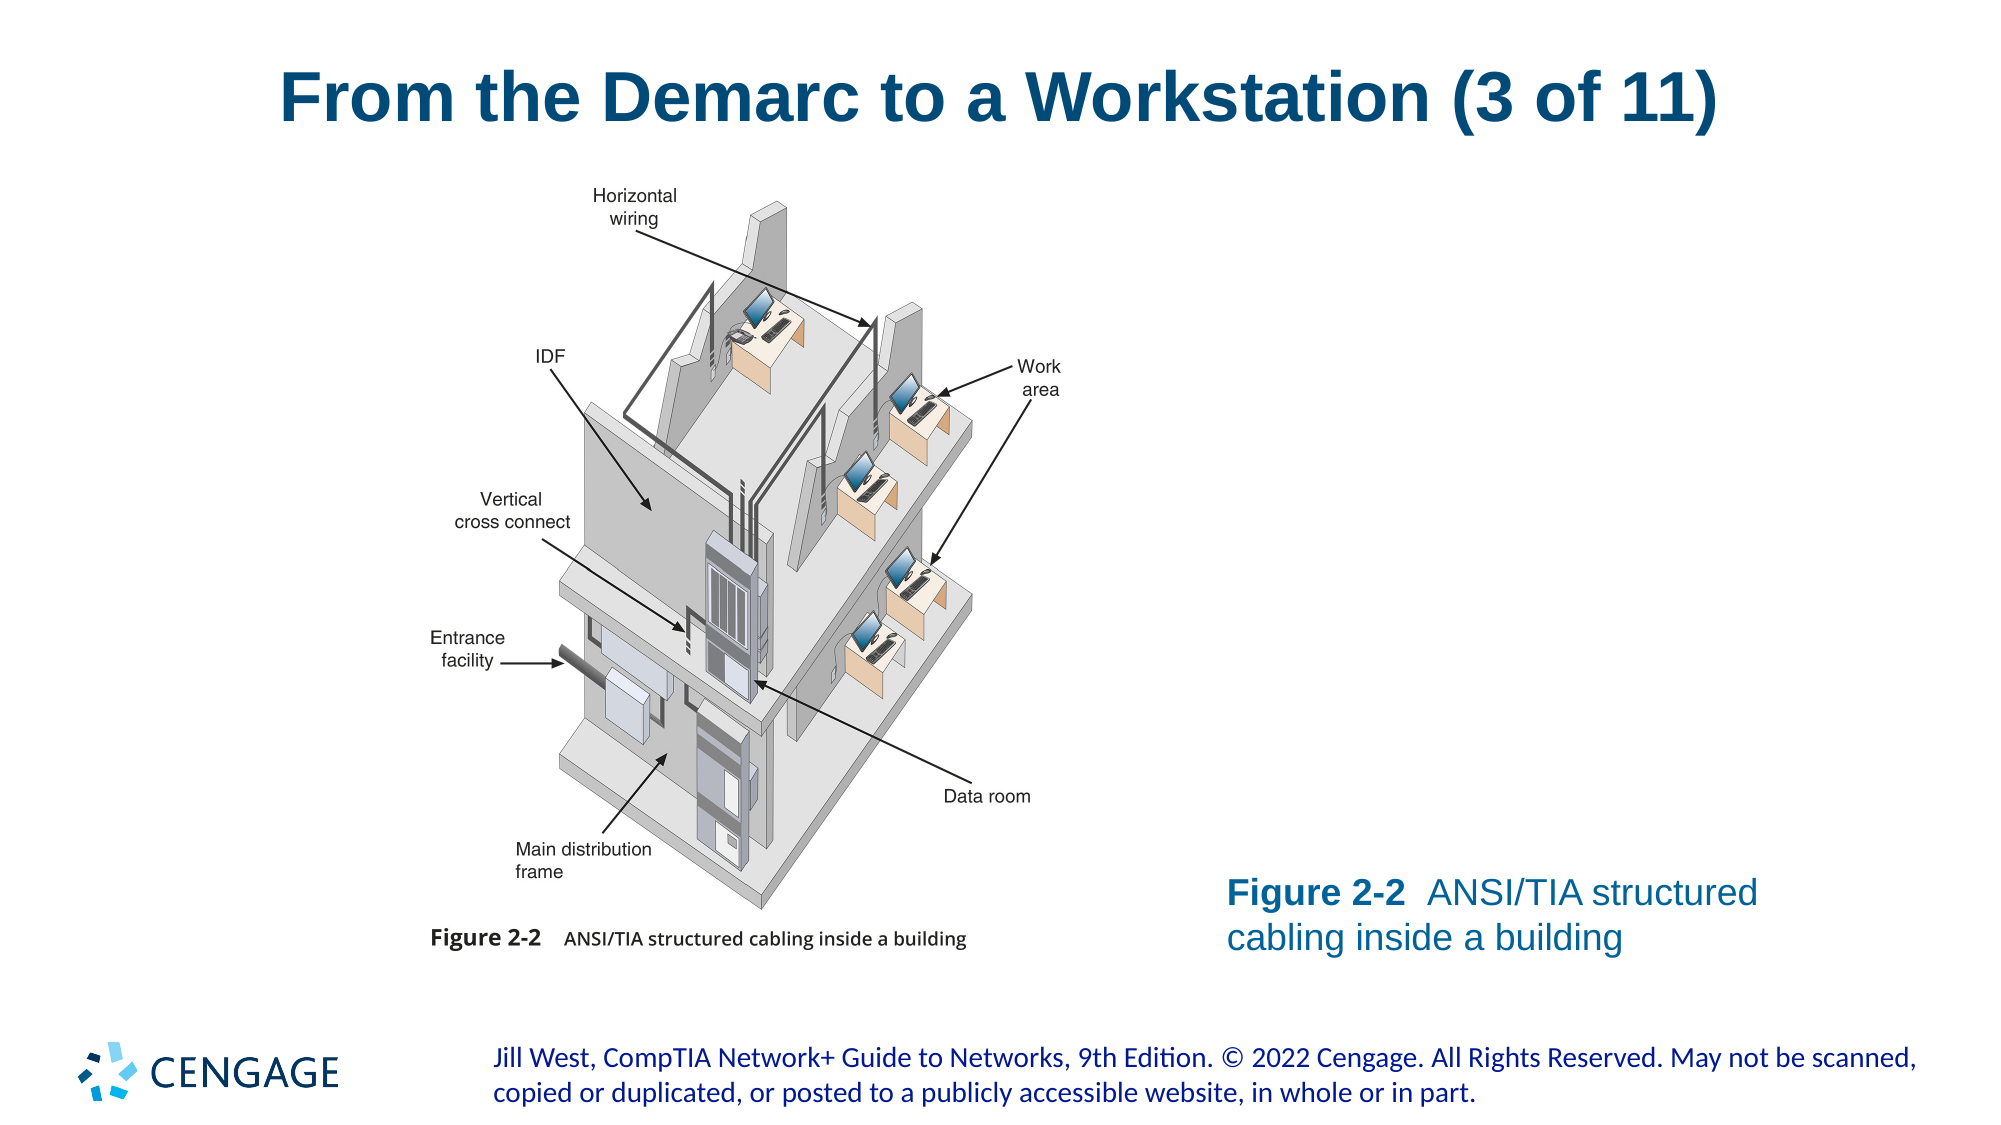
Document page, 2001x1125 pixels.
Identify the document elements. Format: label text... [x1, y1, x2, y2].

picture [78, 1042, 338, 1101]
picture [431, 188, 1061, 951]
list Figure 2-2 ANSI/TIA structured cabling inside a building [1226, 867, 1880, 965]
title From the Demarc to a Workstation (3 of 11) [137, 59, 1863, 171]
